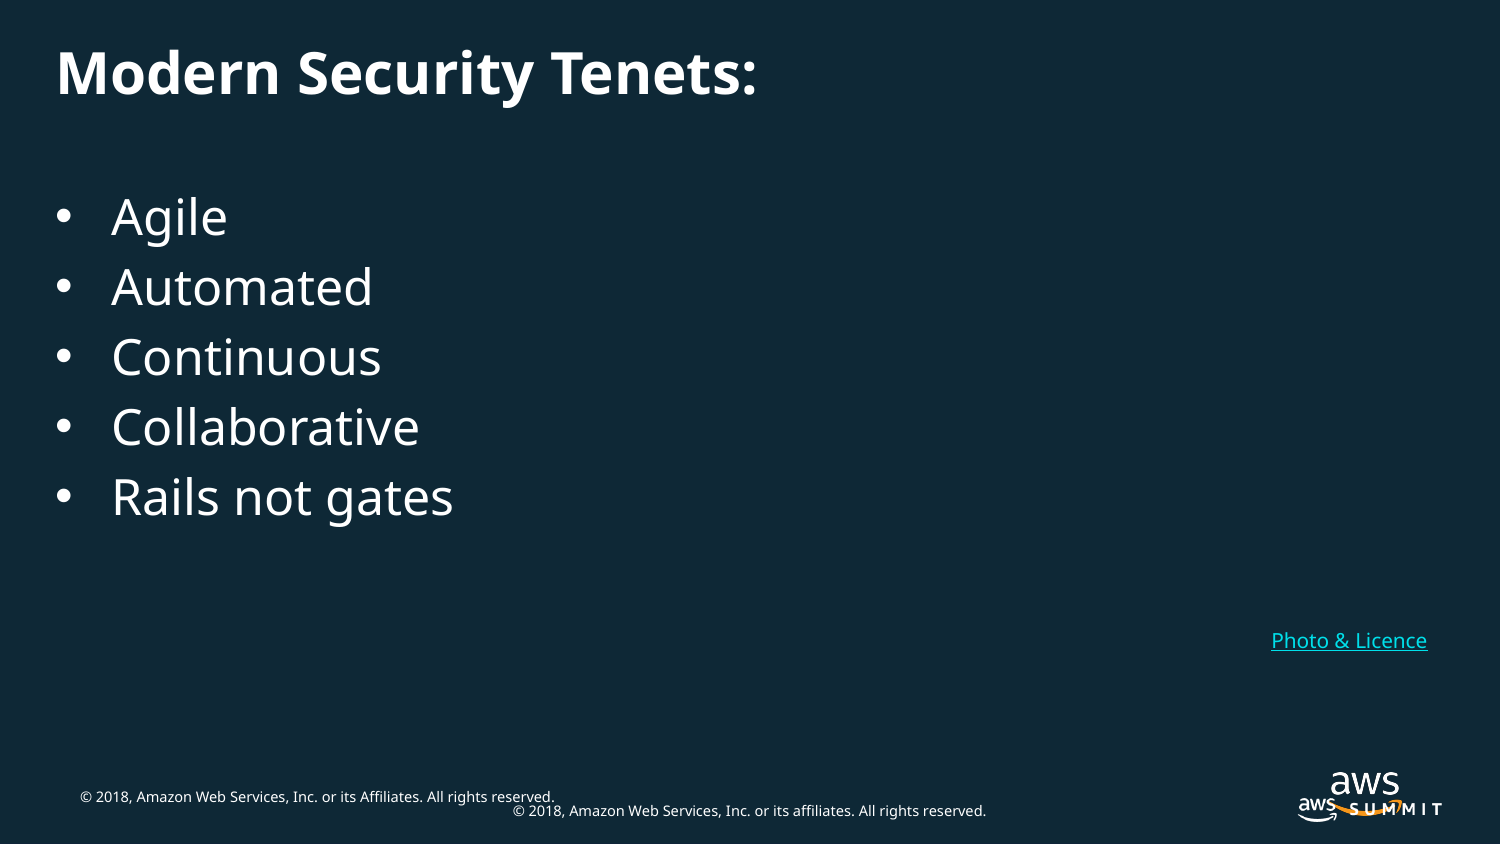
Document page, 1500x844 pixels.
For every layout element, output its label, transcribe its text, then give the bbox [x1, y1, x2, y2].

title Modern Security Tenets: [55, 28, 1444, 119]
text_box Photo & Licence [1216, 619, 1443, 663]
list Agile Automated Continuous Collaborative Rails not gates [55, 185, 733, 673]
picture [1268, 772, 1476, 840]
